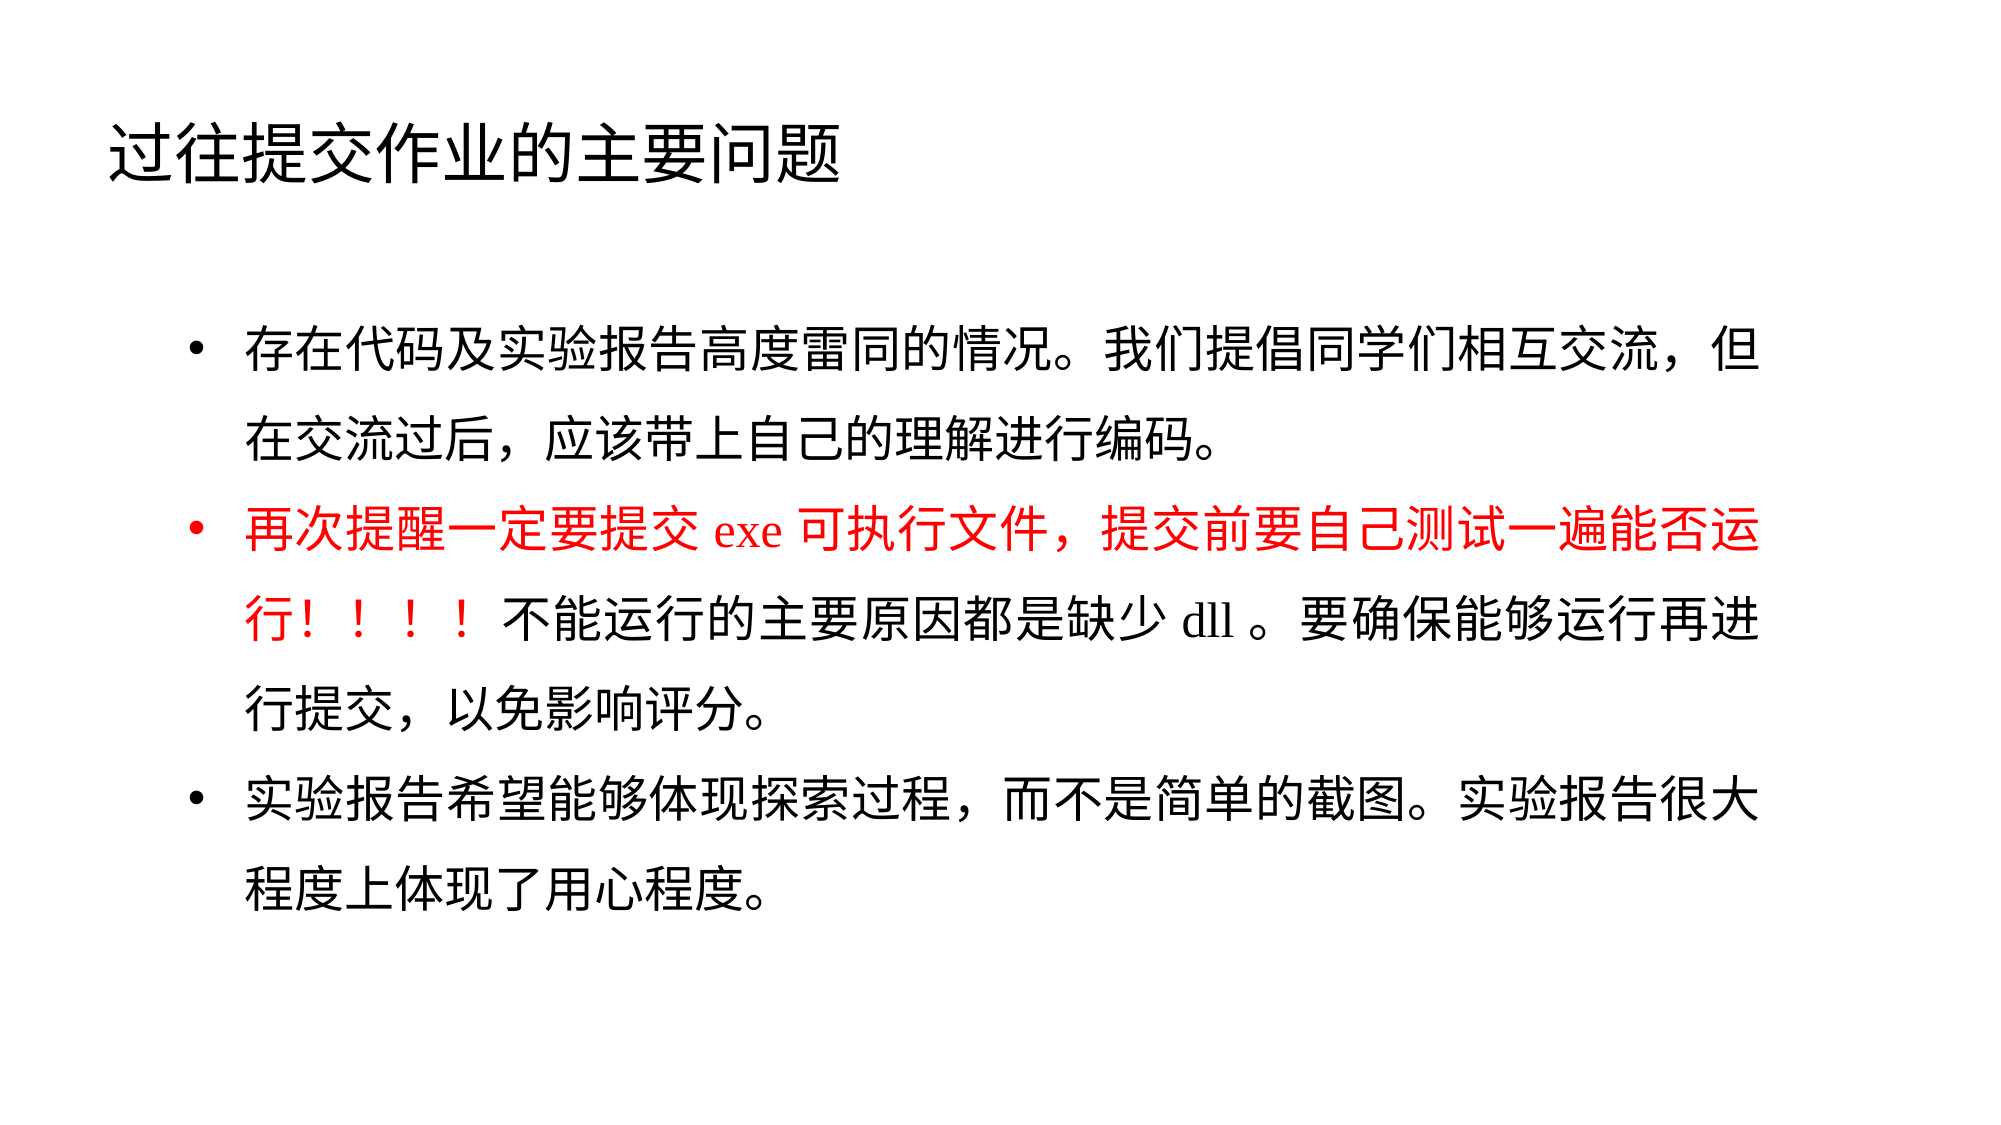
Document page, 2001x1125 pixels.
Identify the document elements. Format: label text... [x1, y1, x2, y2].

text_box 过往提交作业的主要问题 [93, 104, 1234, 200]
text_box 存在代码及实验报告高度雷同的情况。我们提倡同学们相互交流，但在交流过后，应该带上自己的理解进行编码。 再次提醒一定要提交exe可执行文件，提交前要自己测试一遍能否运行！！！！不能运行的主要原因都是缺少dll。要确保能够运行再进行提交，以免影响评分。 实验报告希望能够体现探索过程，而不是简单的截图。实验报告很大程度上体现了用心程度。 [173, 280, 1776, 925]
